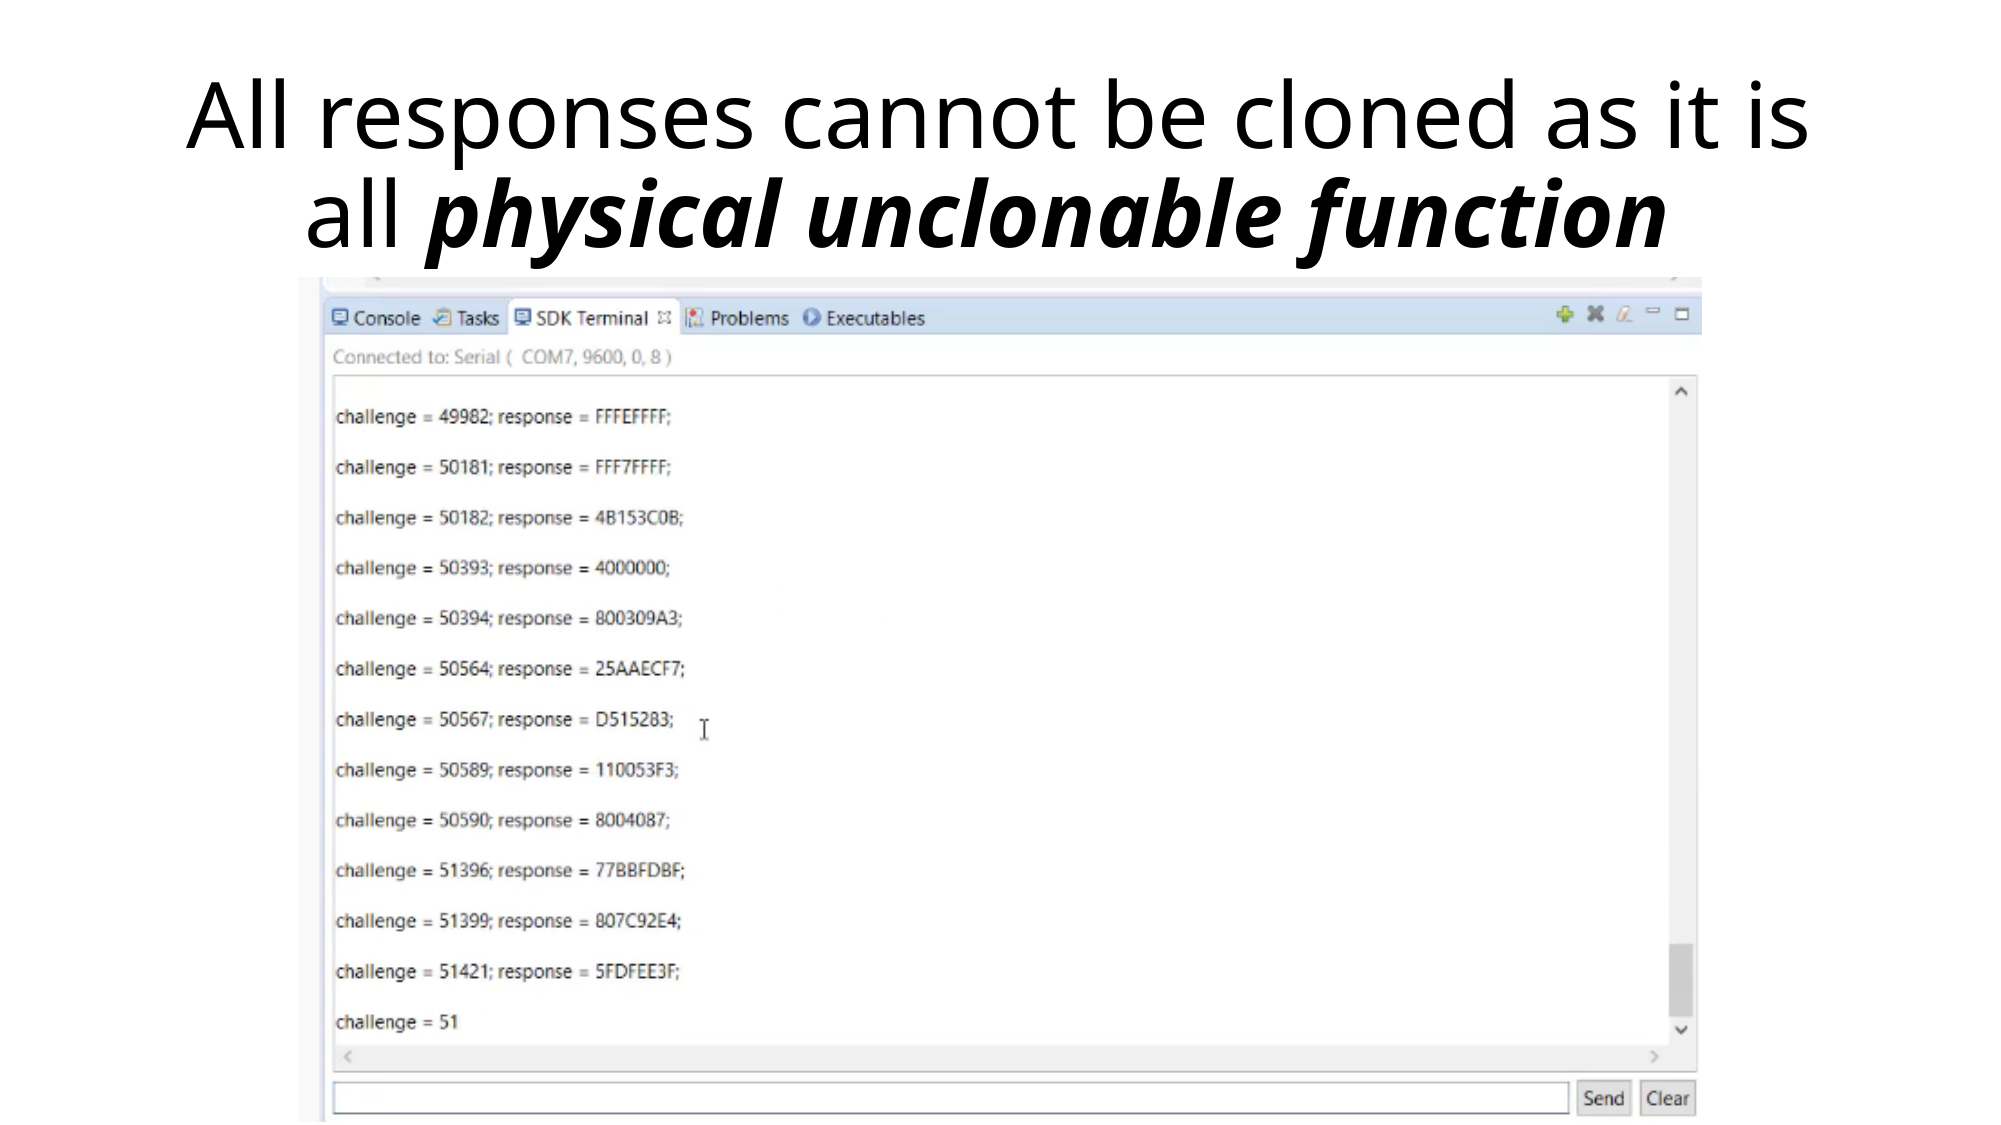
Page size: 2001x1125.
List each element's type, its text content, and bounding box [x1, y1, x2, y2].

title All responses cannot be cloned as it is all physical unclonable function [137, 59, 1863, 278]
picture [298, 277, 1702, 1122]
